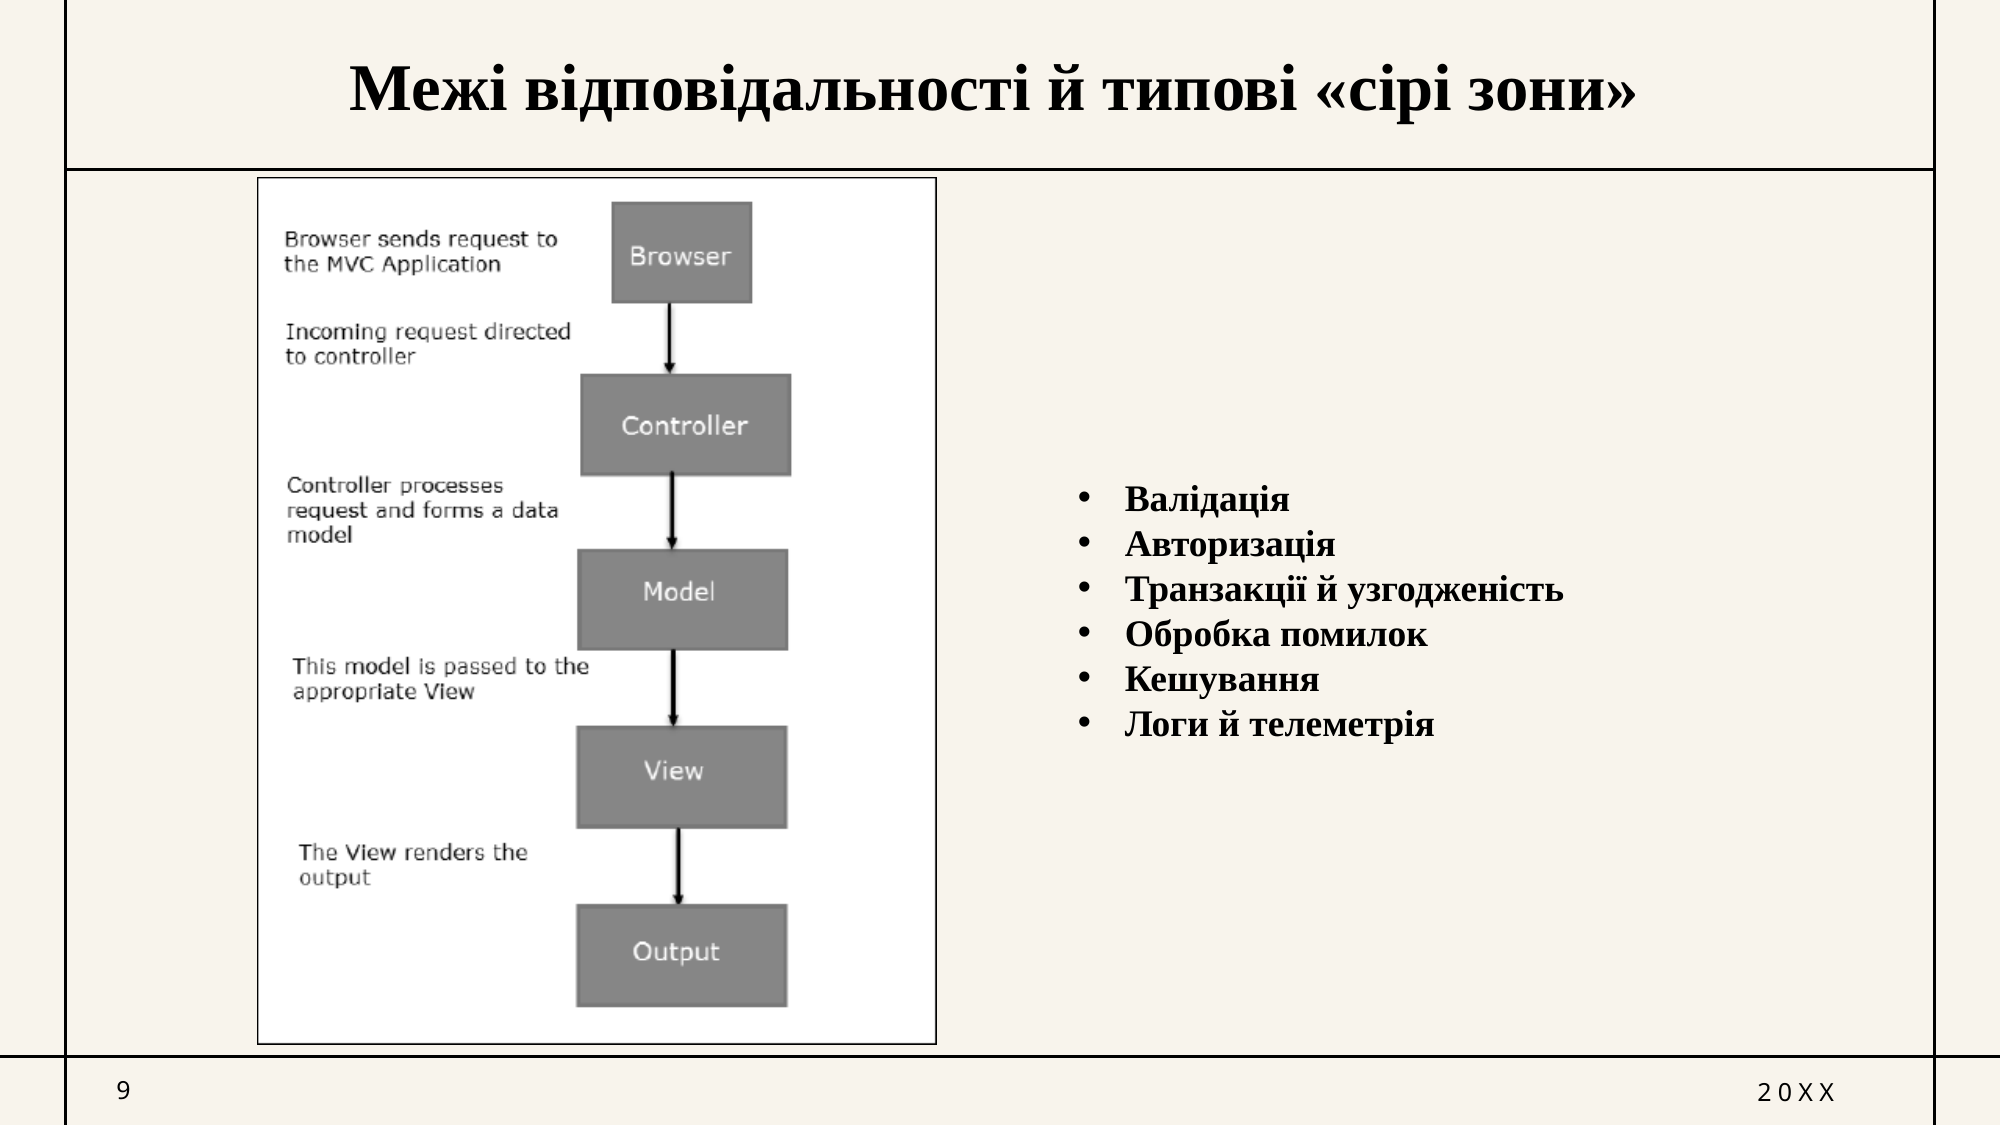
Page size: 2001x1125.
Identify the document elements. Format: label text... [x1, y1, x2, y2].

title Межі відповідальності й типові «сірі зони» [334, 8, 1674, 168]
picture [256, 177, 937, 1045]
slide_number 20XX [1742, 1069, 1899, 1115]
text_box Валідація Авторизація Транзакції й узгодженість Обробка помилок Кешування Логи й телеметрія [1063, 467, 1674, 752]
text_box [1365, 507, 1516, 658]
slide_number 9 [101, 1069, 258, 1115]
